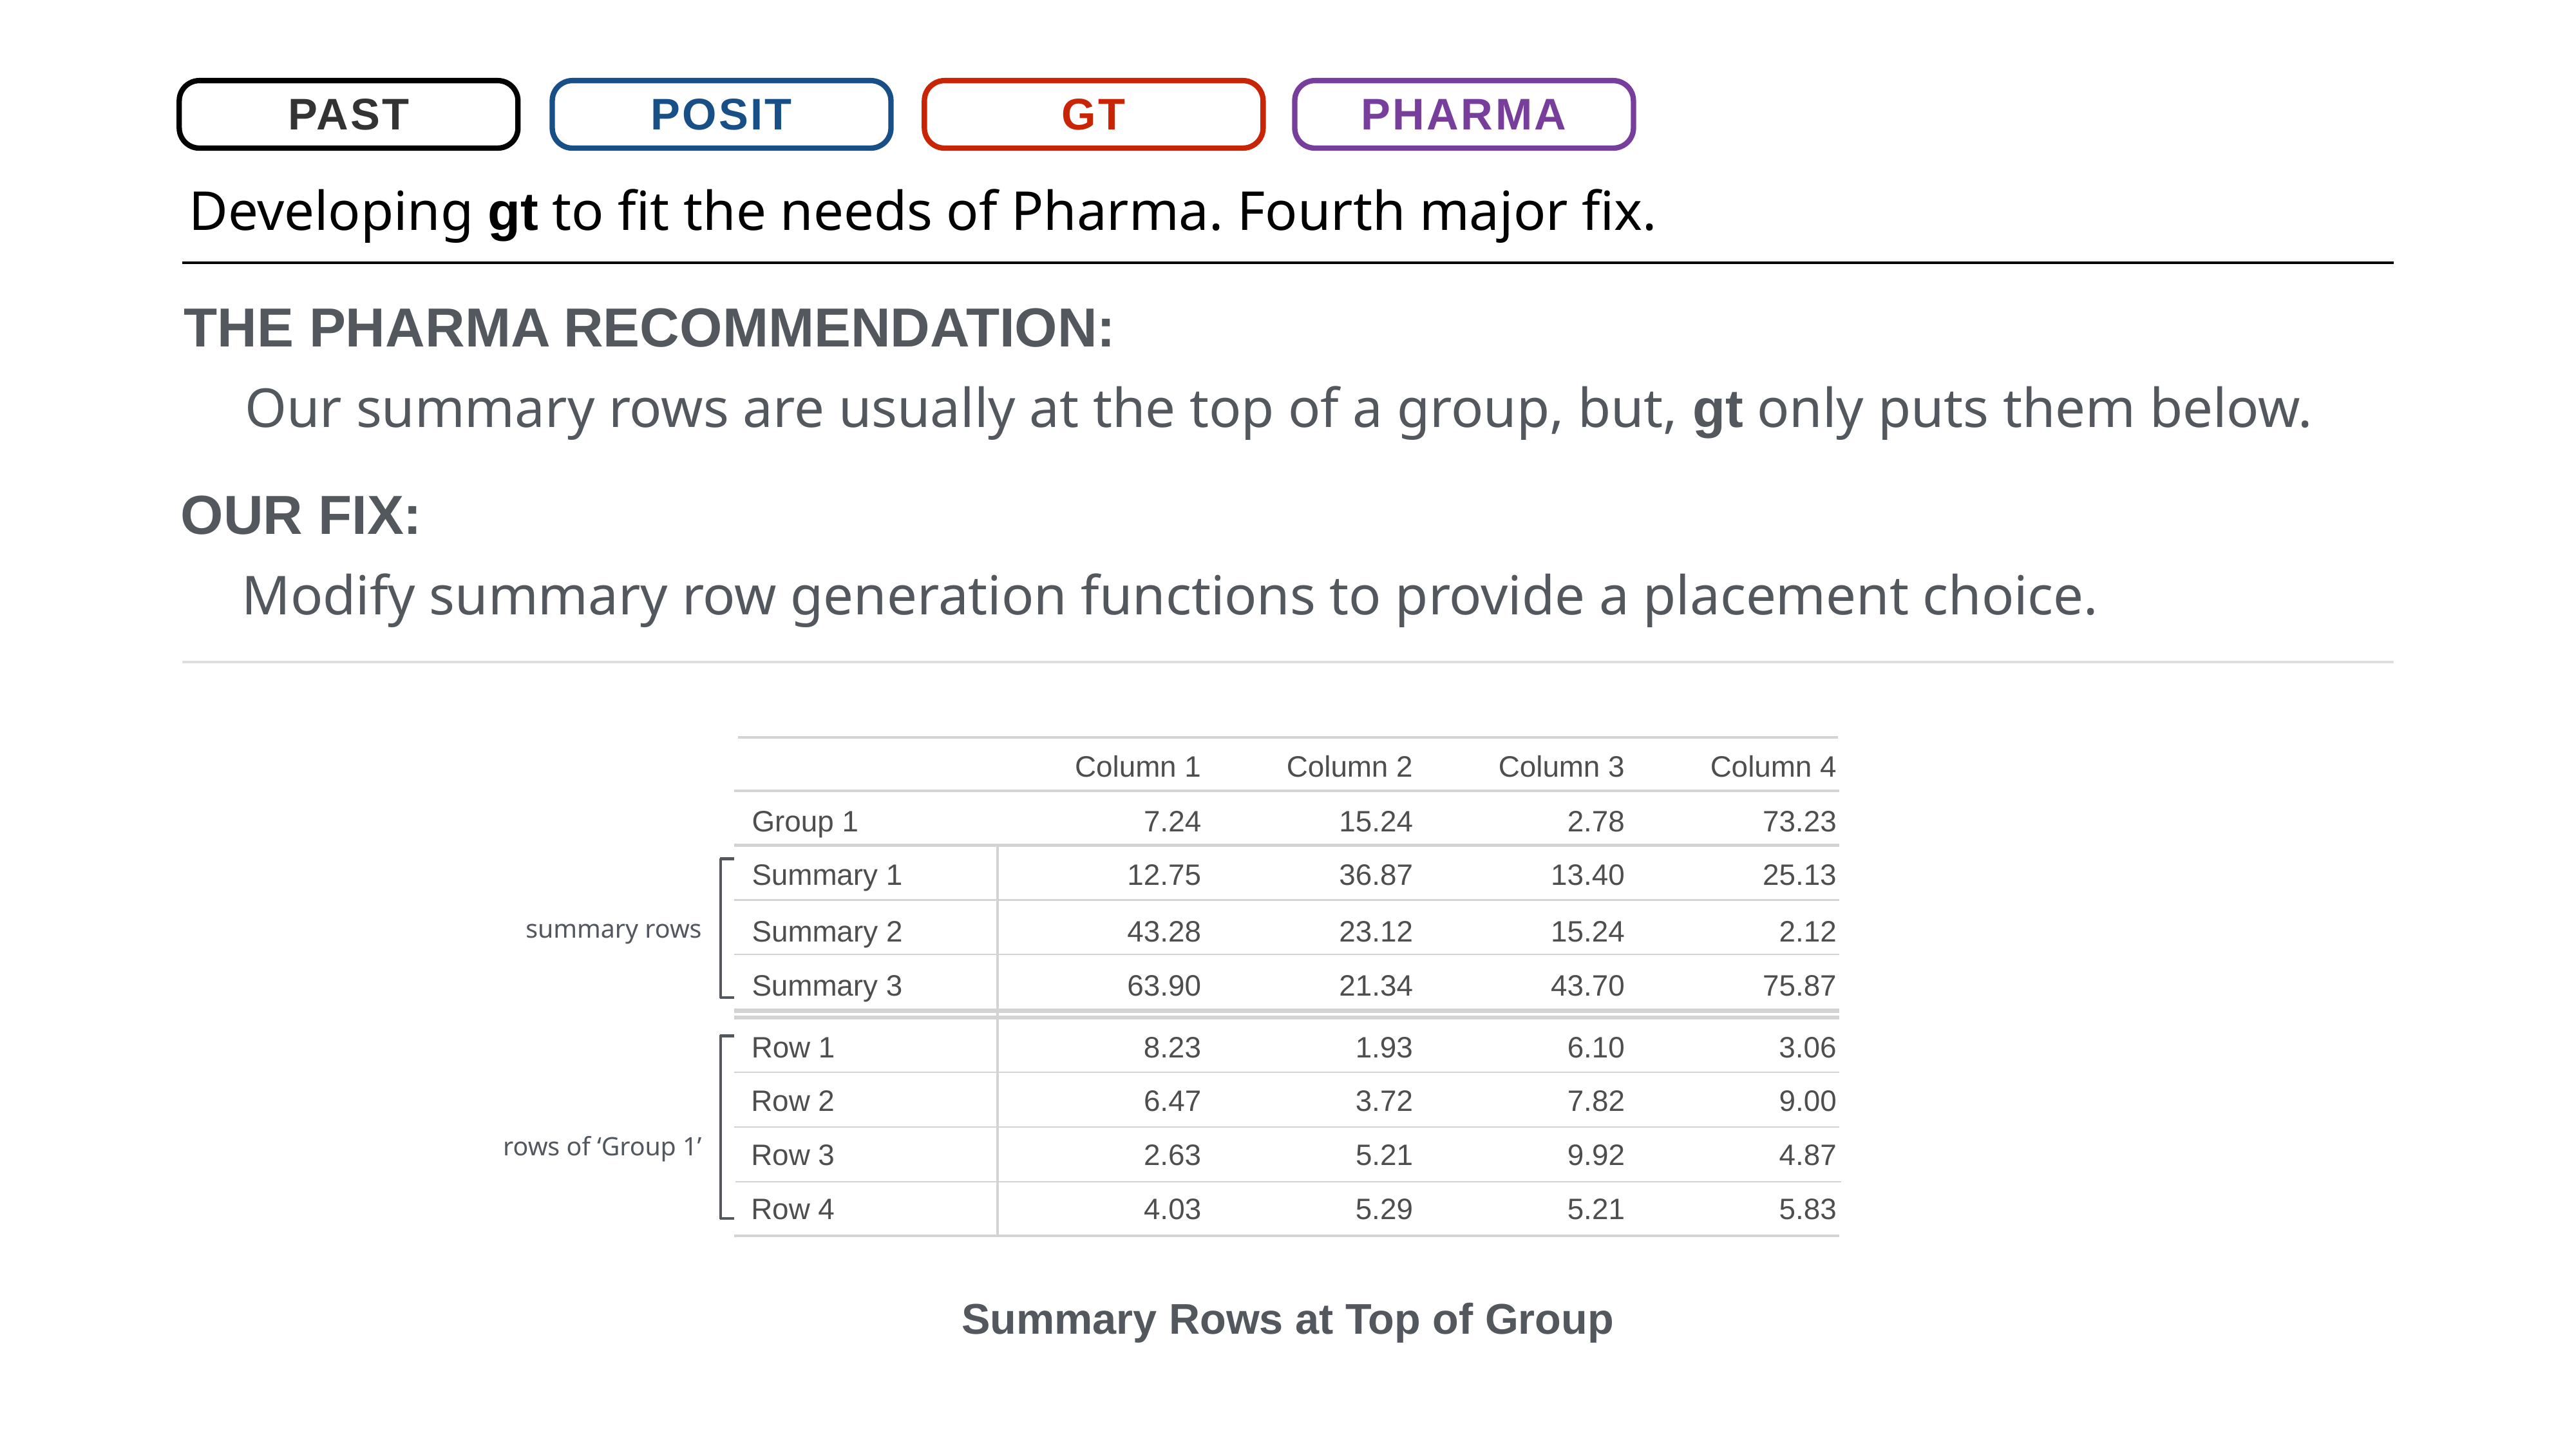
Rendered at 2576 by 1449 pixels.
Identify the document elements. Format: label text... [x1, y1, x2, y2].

text_box rows of ‘Group 1’ [426, 1123, 707, 1170]
text_box summary rows [426, 905, 707, 951]
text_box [719, 1034, 735, 1220]
text_box OUR FIX: [175, 477, 2112, 553]
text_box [1255, 80, 1674, 149]
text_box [562, 80, 882, 149]
text_box Modify summary row generation functions to provide a placement choice. [236, 551, 2448, 636]
text_box Developing gt to fit the needs of Pharma. Fourth major fix. [184, 167, 2392, 252]
text_box Summary Rows at Top of Group [844, 1288, 1732, 1350]
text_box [719, 858, 735, 998]
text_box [884, 80, 1253, 149]
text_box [734, 743, 1842, 1236]
text_box THE PHARMA RECOMMENDATION: [178, 289, 2114, 366]
text_box Our summary rows are usually at the top of a group, but, gt only puts them below. [240, 364, 2499, 449]
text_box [139, 80, 558, 149]
